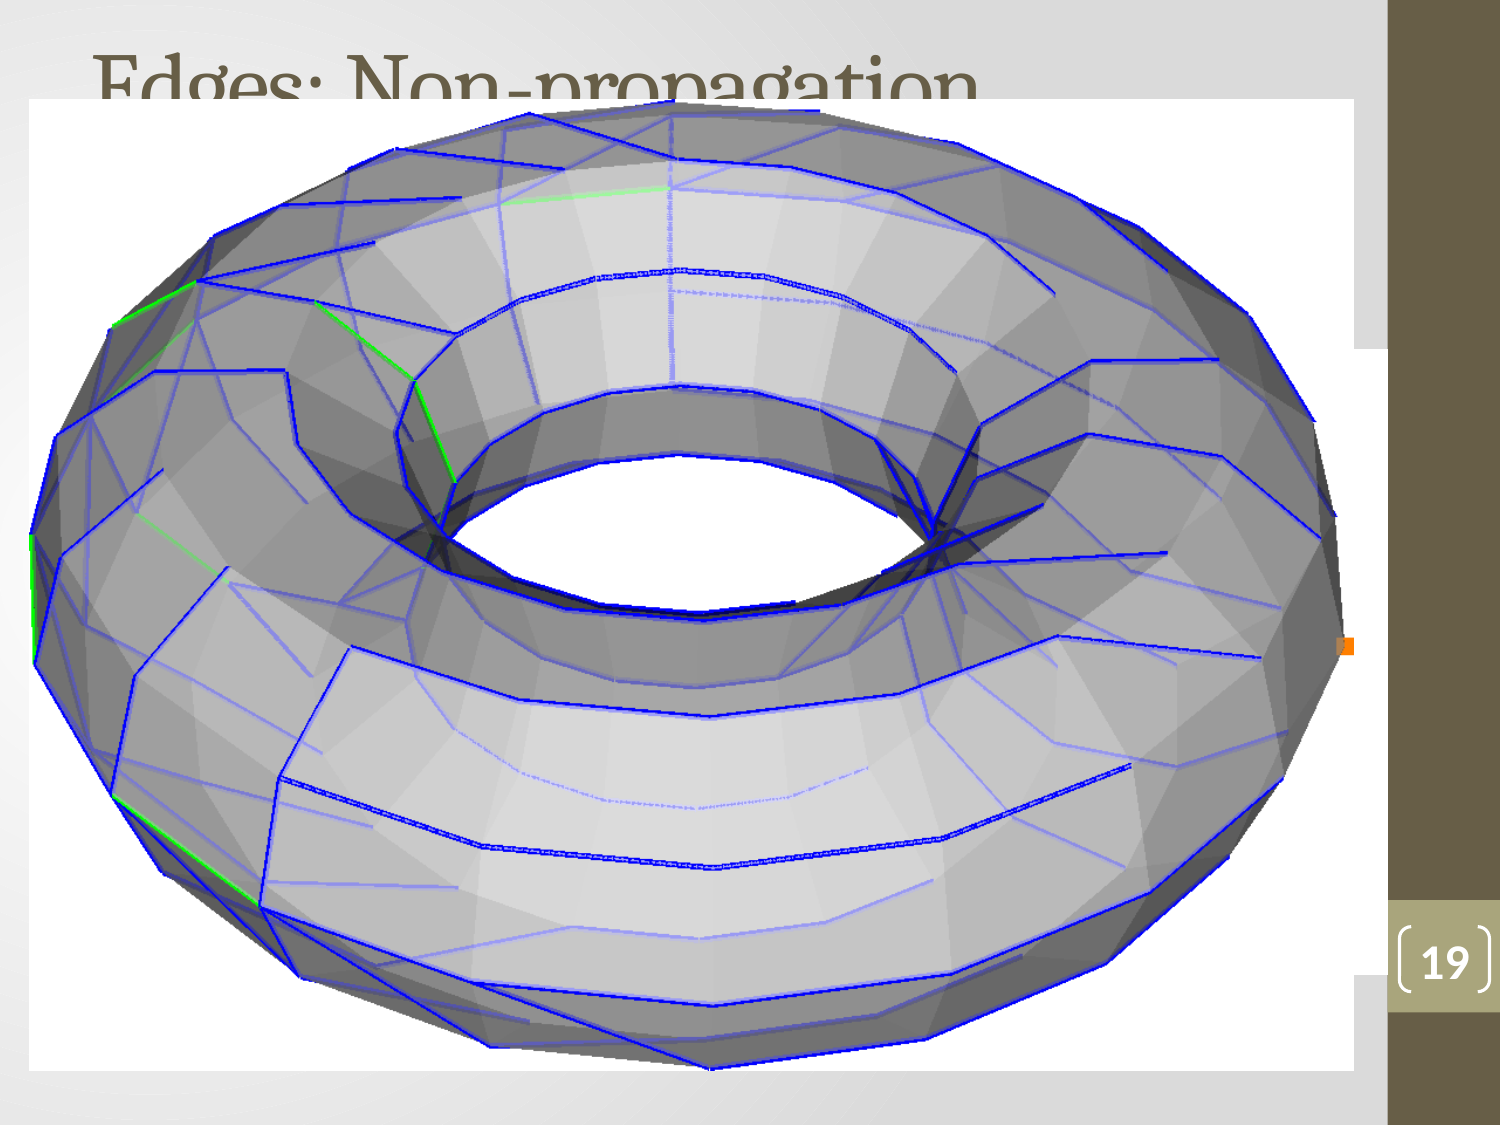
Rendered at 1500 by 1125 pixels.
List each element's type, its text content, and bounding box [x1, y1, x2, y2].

title Edges: Non-propagation intervals [75, 45, 1325, 92]
picture [28, 99, 1389, 1071]
slide_number 19 [1397, 925, 1492, 994]
